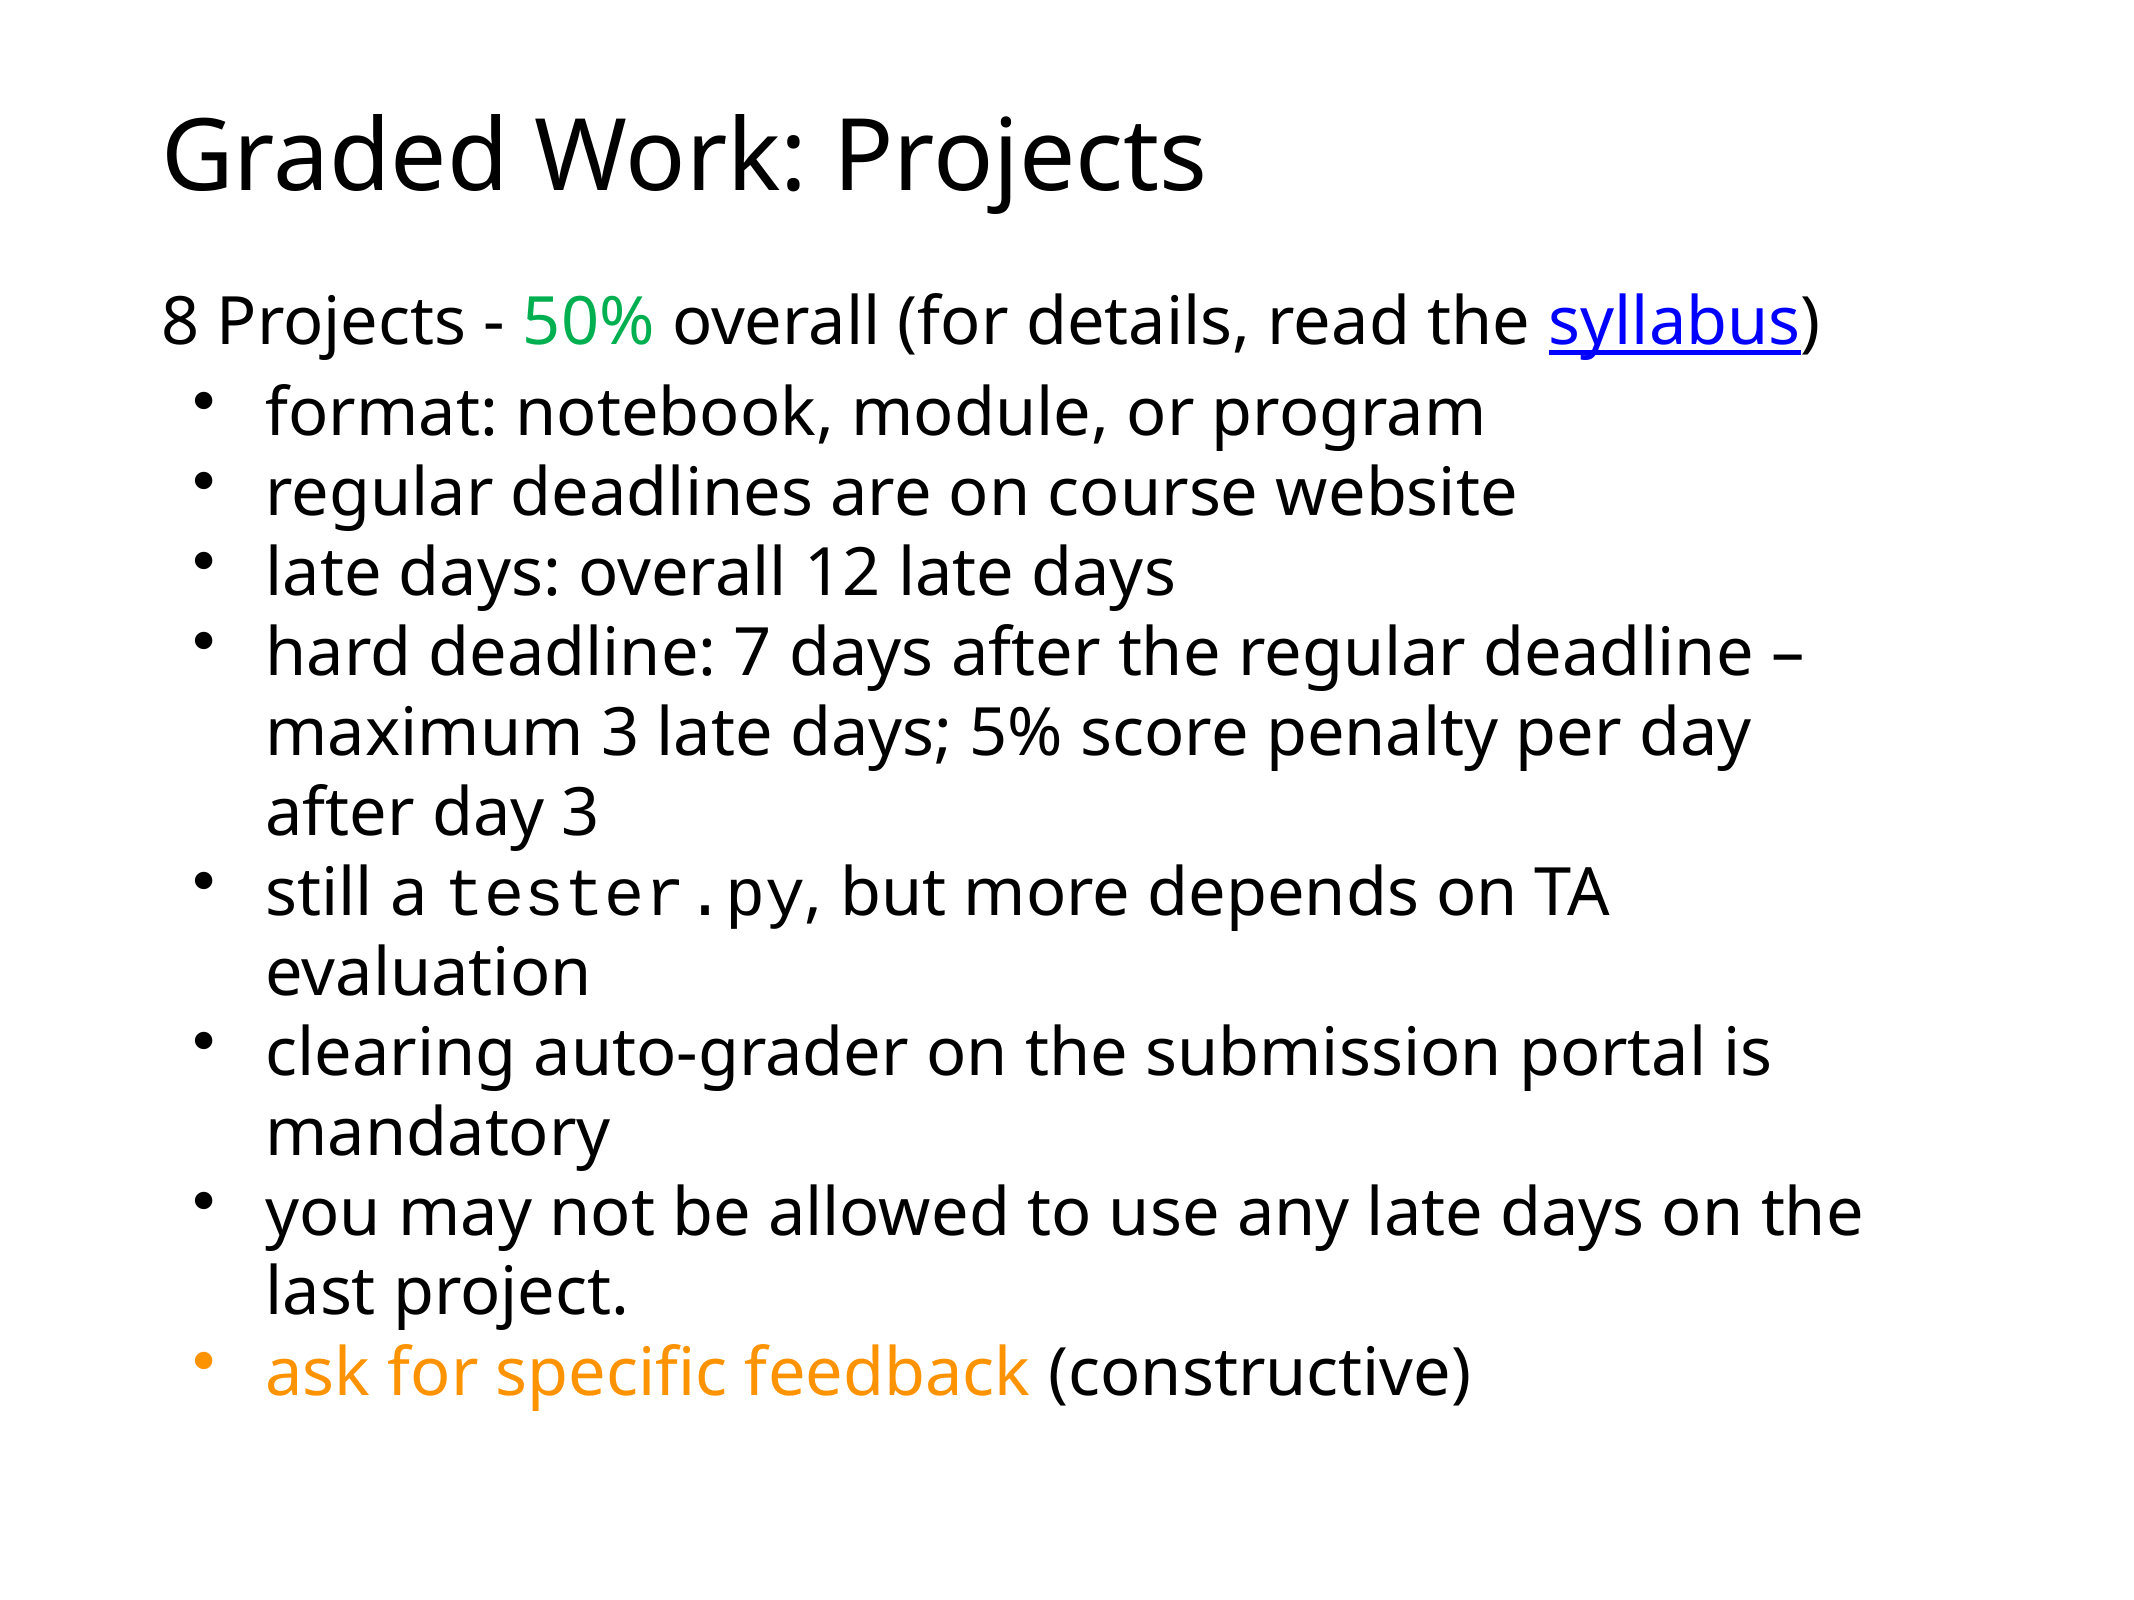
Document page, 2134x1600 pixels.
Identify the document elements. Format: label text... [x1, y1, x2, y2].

text_box 8 Projects - 50% overall (for details, read the syllabus) format: notebook, module, or program regular deadlines are on course website late days: overall 12 late days hard deadline: 7 days after the regular deadline – maximum 3 late days; 5% score penalty per day after day 3 still a tester.py, but more depends on TA evaluation clearing auto-grader on the submission portal is mandatory you may not be allowed to use any late days on the last project. ask for specific feedback (constructive) [152, 269, 1894, 1417]
title Graded Work: Projects [152, 75, 1975, 225]
